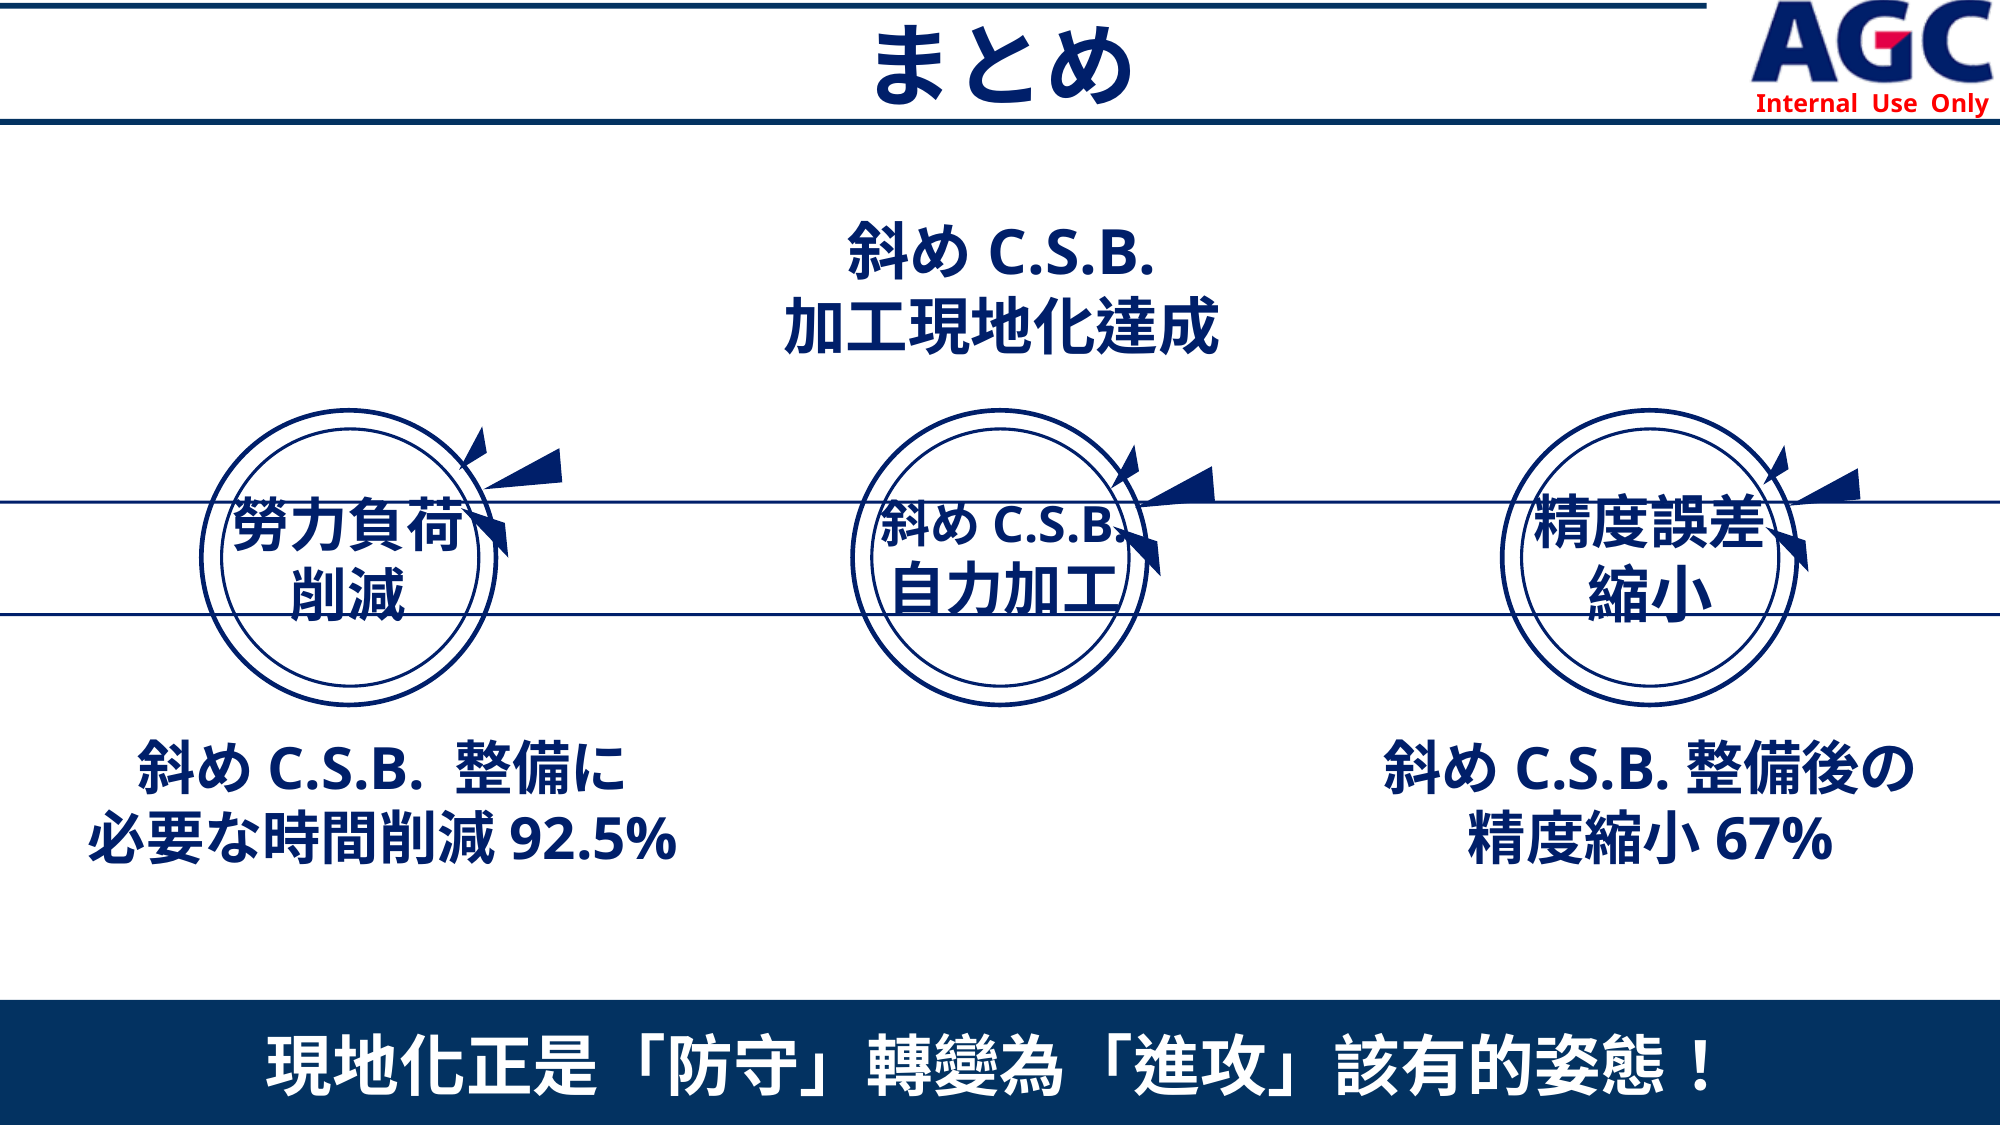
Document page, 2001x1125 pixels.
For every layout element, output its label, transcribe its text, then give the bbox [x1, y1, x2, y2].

text_box [1770, 441, 1790, 479]
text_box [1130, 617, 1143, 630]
text_box [0, 612, 212, 617]
text_box 現地化正是「防守」轉變為「進攻」該有的姿態！ [256, 1021, 1745, 1106]
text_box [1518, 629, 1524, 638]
text_box [462, 423, 488, 467]
text_box [0, 999, 2000, 1125]
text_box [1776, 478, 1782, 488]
picture [1747, 0, 2000, 86]
text_box 斜めC.S.B.整備後の 精度縮小67% [1368, 723, 1933, 879]
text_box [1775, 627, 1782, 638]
text_box [1190, 500, 1512, 505]
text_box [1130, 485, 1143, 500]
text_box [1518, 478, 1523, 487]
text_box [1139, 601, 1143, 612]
text_box 斜めC.S.B. 整備に 必要な時間削減92.5% [73, 723, 694, 879]
text_box [1120, 441, 1141, 480]
text_box [0, 2, 1708, 10]
text_box [1137, 612, 1513, 617]
text_box [1501, 409, 1798, 706]
text_box [485, 612, 863, 617]
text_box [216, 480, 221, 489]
text_box [0, 118, 2000, 126]
text_box [482, 446, 564, 491]
text_box [1820, 500, 2000, 505]
text_box [1786, 612, 2000, 617]
text_box [851, 409, 1149, 706]
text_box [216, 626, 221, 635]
text_box [1147, 536, 1162, 580]
text_box [200, 409, 497, 706]
text_box [1139, 464, 1216, 509]
text_box 斜めC.S.B. 加工現地化達成 [768, 204, 1236, 370]
text_box [1789, 466, 1862, 507]
text_box まとめ [855, 10, 1146, 118]
text_box [486, 500, 862, 505]
text_box [1797, 536, 1810, 575]
text_box [492, 517, 510, 561]
text_box [253, 1019, 1748, 1108]
text_box [0, 500, 211, 505]
